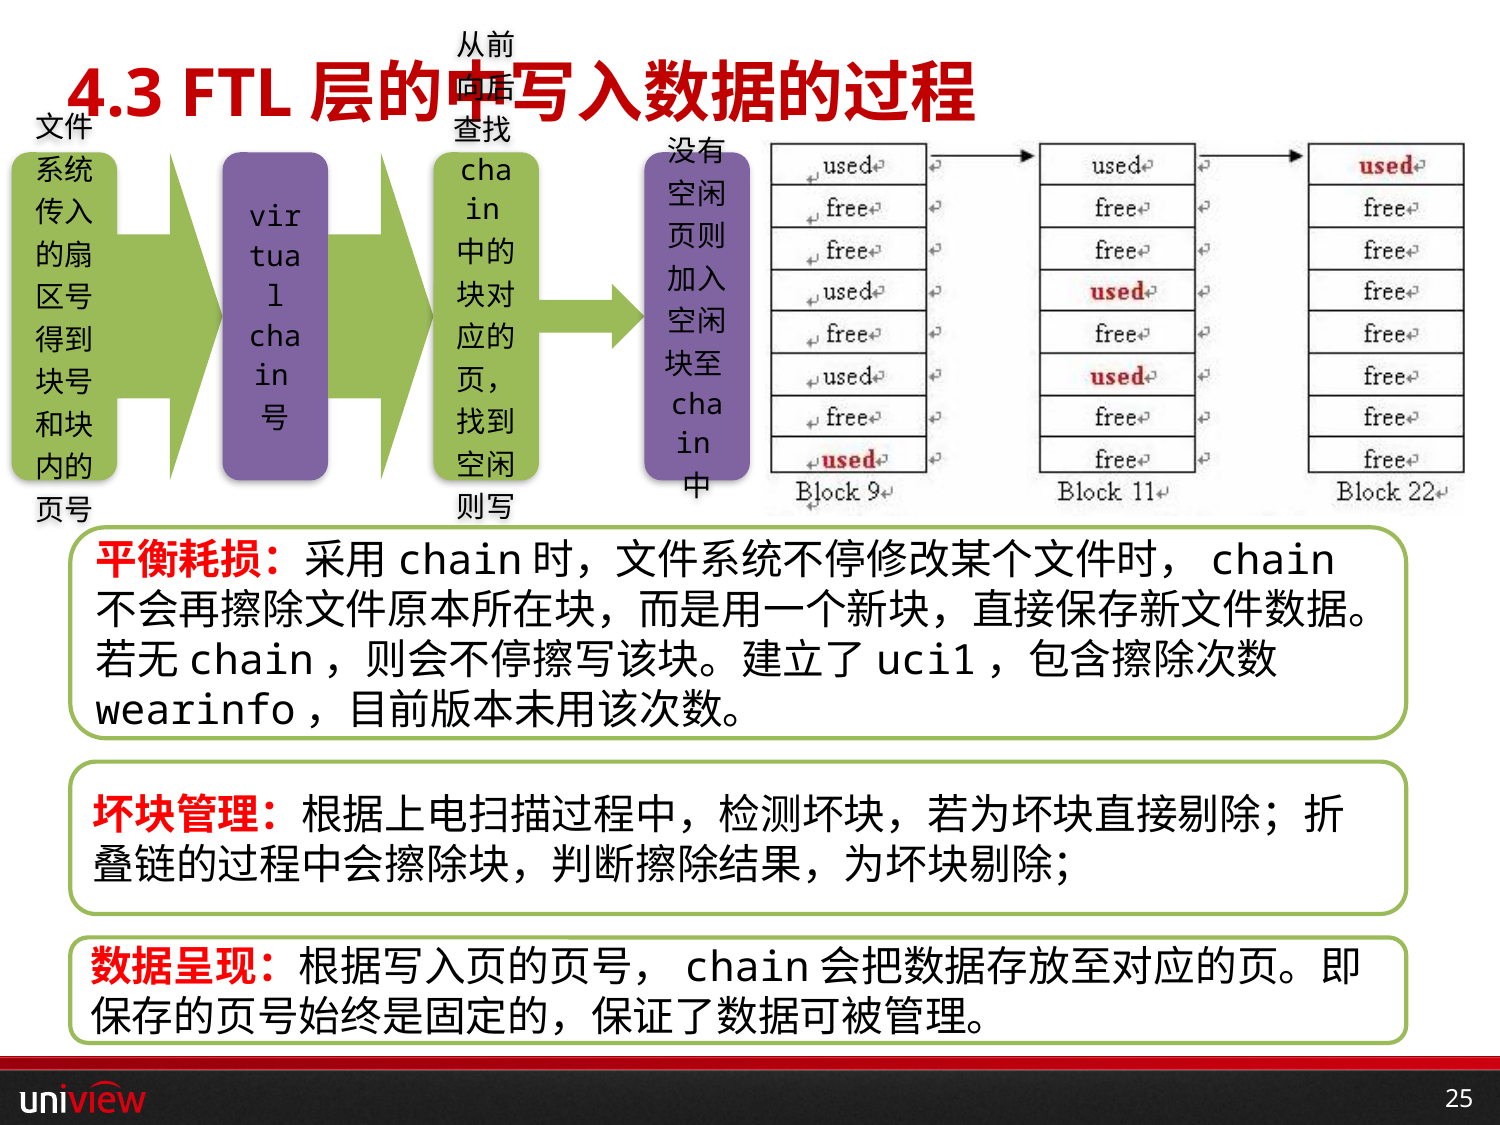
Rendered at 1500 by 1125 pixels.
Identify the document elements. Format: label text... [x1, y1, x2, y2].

text_box 平衡耗损：采用chain时，文件系统不停修改某个文件时，chain不会再擦除文件原本所在块，而是用一个新块，直接保存新文件数据。若无chain，则会不停擦写该块。建立了uci1，包含擦除次数wearinfo，目前版本未用该次数。 [68, 525, 1409, 741]
text_box 坏块管理：根据上电扫描过程中，检测坏块，若为坏块直接剔除；折叠链的过程中会擦除块，判断擦除结果，为坏块剔除； [68, 759, 1409, 917]
picture [761, 140, 1465, 516]
text_box 数据呈现：根据写入页的页号，chain会把数据存放至对应的页。即保存的页号始终是固定的，保证了数据可被管理。 [68, 935, 1409, 1046]
title 4.3 FTL层的中写入数据的过程 [53, 42, 1404, 150]
picture [0, 1056, 1500, 1125]
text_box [11, 152, 751, 481]
